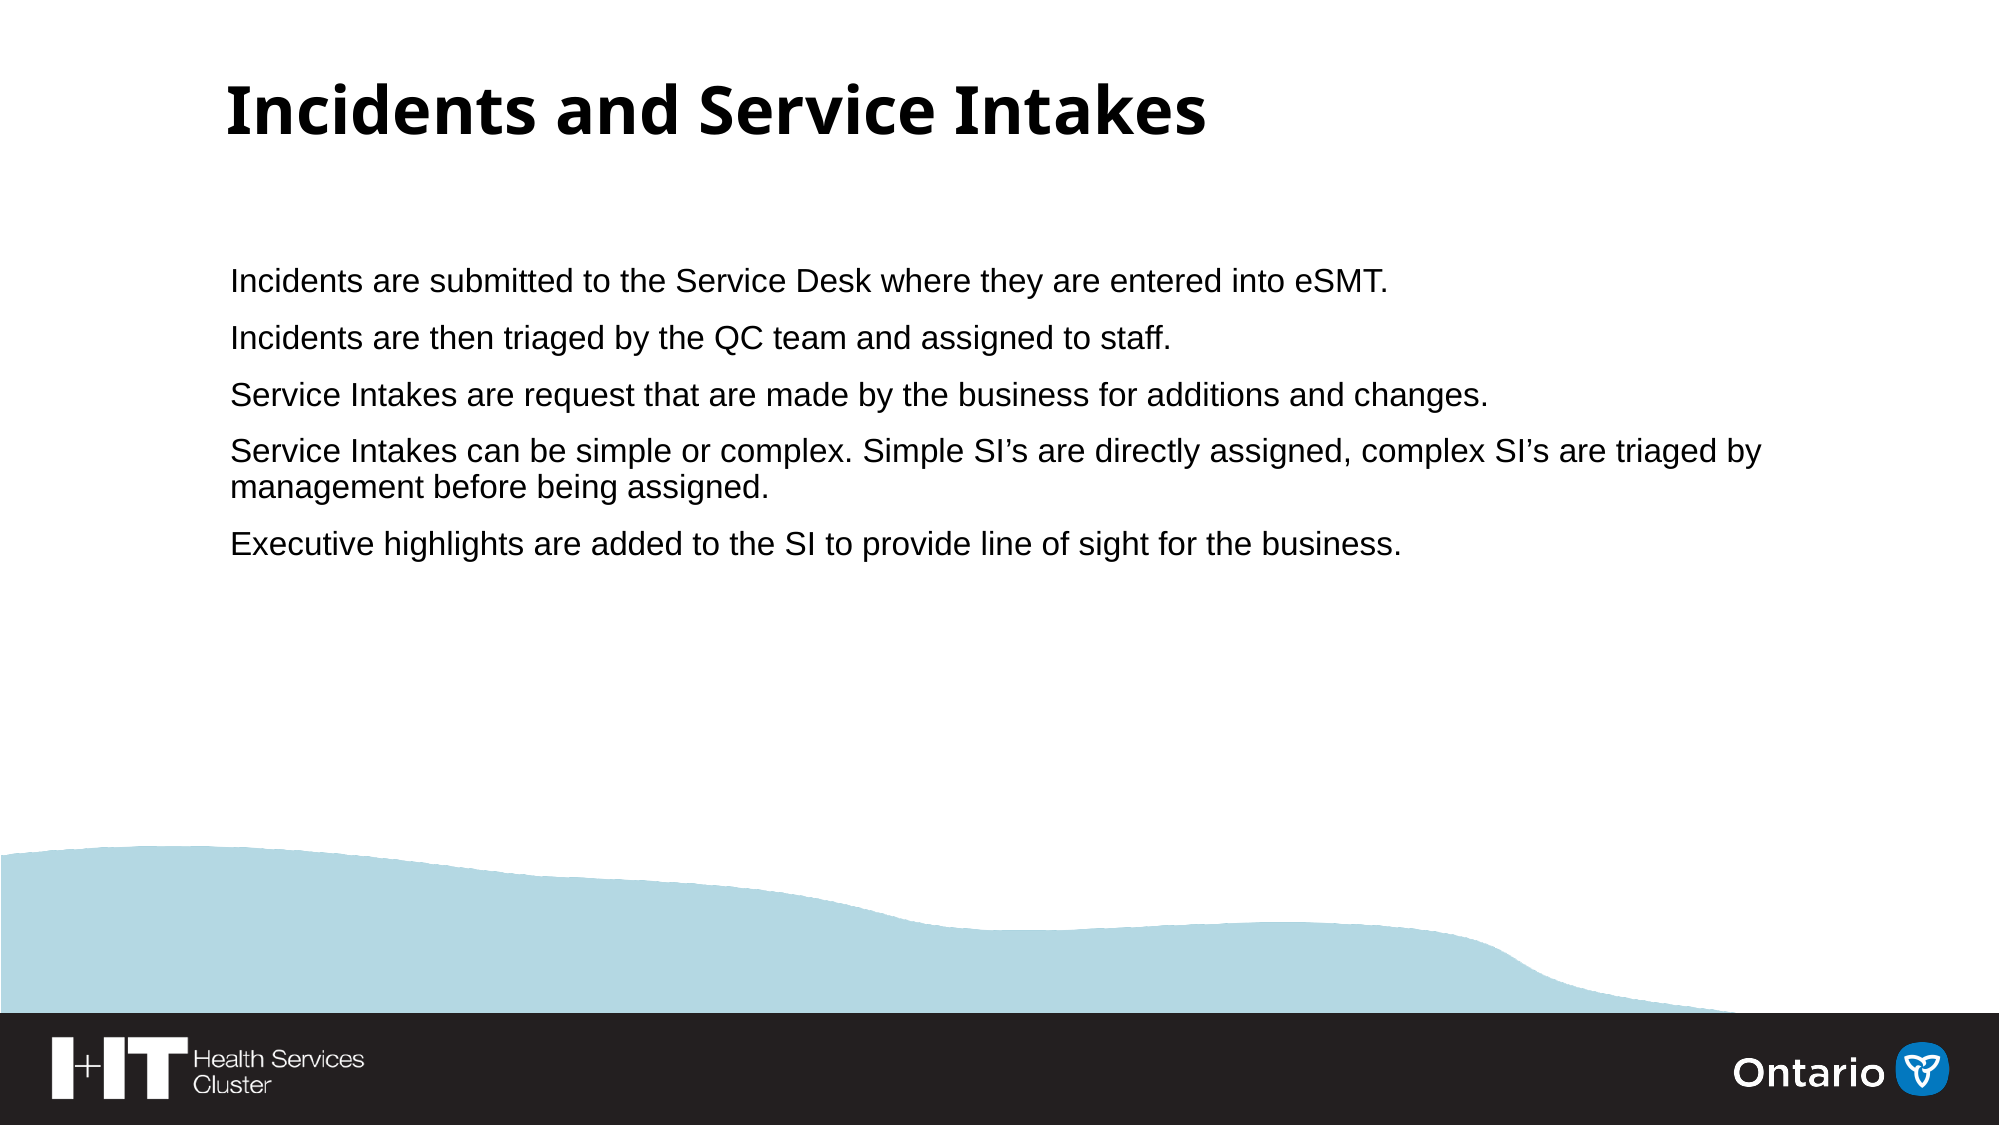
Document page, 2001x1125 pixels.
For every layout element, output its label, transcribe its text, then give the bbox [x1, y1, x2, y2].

text_box Incidents and Service Intakes [215, 70, 1388, 156]
list Incidents are submitted to the Service Desk where they are entered into eSMT. Incidents are then triaged by the QC team and assigned to staff. Service Intakes are request that are made by the business for additions and changes. Service Intakes can be simple or complex. Simple SI’s are directly assigned, complex SI’s are triaged by management before being assigned. Executive highlights are added to the SI to provide line of sight for the business. [215, 256, 1806, 1003]
picture [1707, 1015, 1976, 1123]
